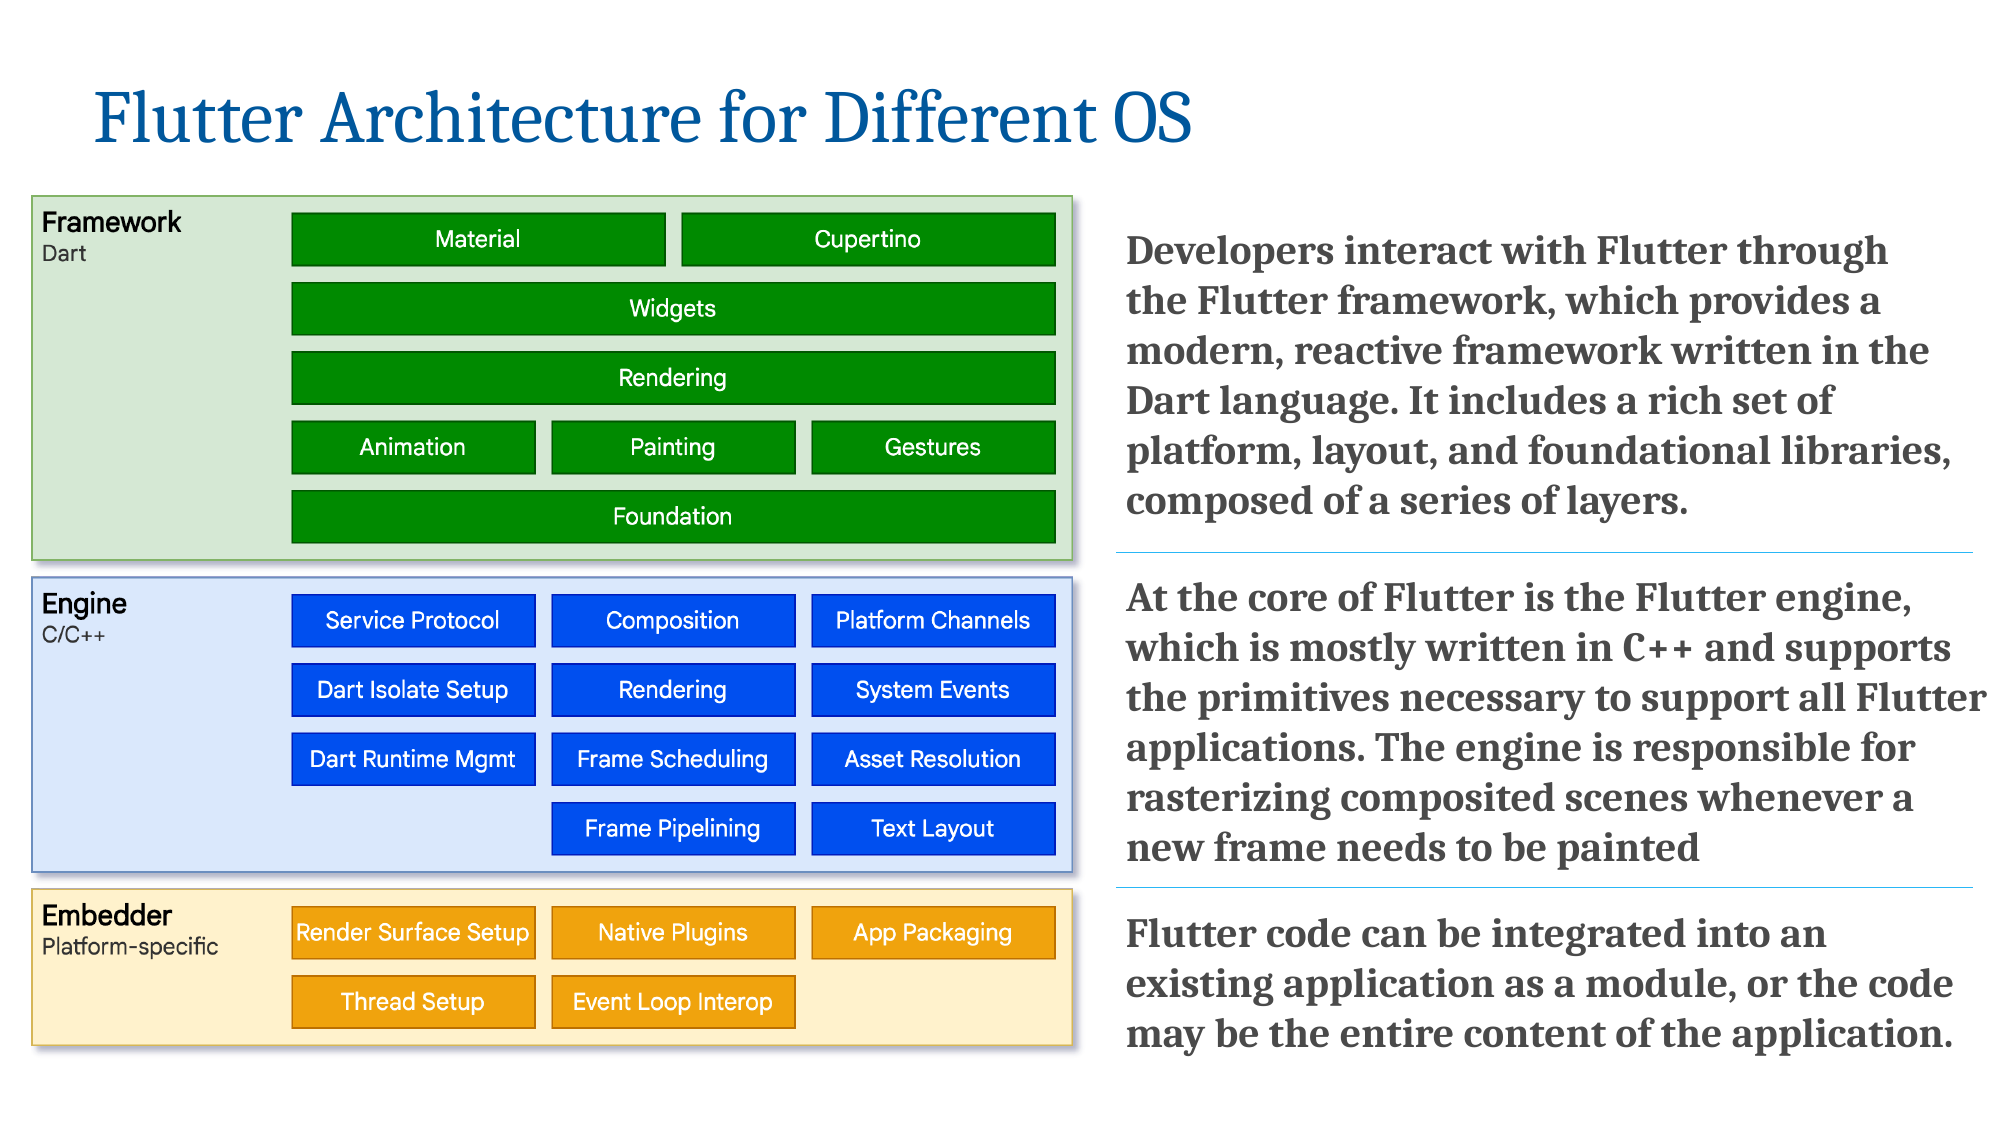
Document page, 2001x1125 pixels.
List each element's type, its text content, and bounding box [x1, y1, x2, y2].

text_box Developers interact with Flutter through the Flutter framework, which provides a modern, reactive framework written in the Dart language. It includes a rich set of platform, layout, and foundational libraries, composed of a series of layers. [1111, 215, 2000, 531]
text_box Flutter code can be integrated into an existing application as a module, or the code may be the entire content of the application. [1111, 897, 1998, 1063]
picture [31, 195, 1092, 1065]
text_box At the core of Flutter is the Flutter engine, which is mostly written in C++ and supports the primitives necessary to support all Flutter applications. The engine is responsible for rasterizing composited scenes whenever a new frame needs to be painted [1111, 562, 2000, 878]
text_box Flutter Architecture for Different OS [78, 60, 1829, 166]
